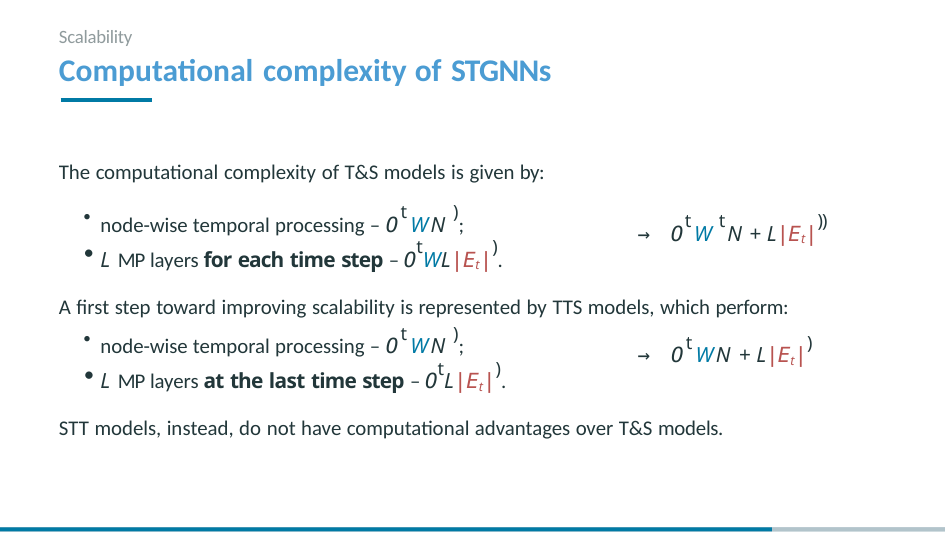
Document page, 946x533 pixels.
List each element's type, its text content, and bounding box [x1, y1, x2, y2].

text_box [0, 527, 946, 532]
text_box L MP layers for each time step – OtWL|Et|). A first step toward improving scalability is represented by TTS models, which perform: [54, 233, 803, 319]
text_box The computational complexity of T&S models is given by: [56, 156, 554, 184]
text_box → OtW tN + L|Et|)) [631, 207, 841, 248]
text_box → OtWN + L|Et|) [631, 329, 822, 370]
text_box Scalability [56, 23, 143, 47]
text_box node-wise temporal processing – OtWN ); [77, 320, 480, 355]
title Computational complexity of STGNNs [56, 47, 583, 140]
text_box L MP layers at the last time step – OtL|Et|). STT models, instead, do not have computational advantages over T&S models. [54, 355, 740, 440]
text_box node-wise temporal processing – OtWN ); [77, 198, 480, 233]
